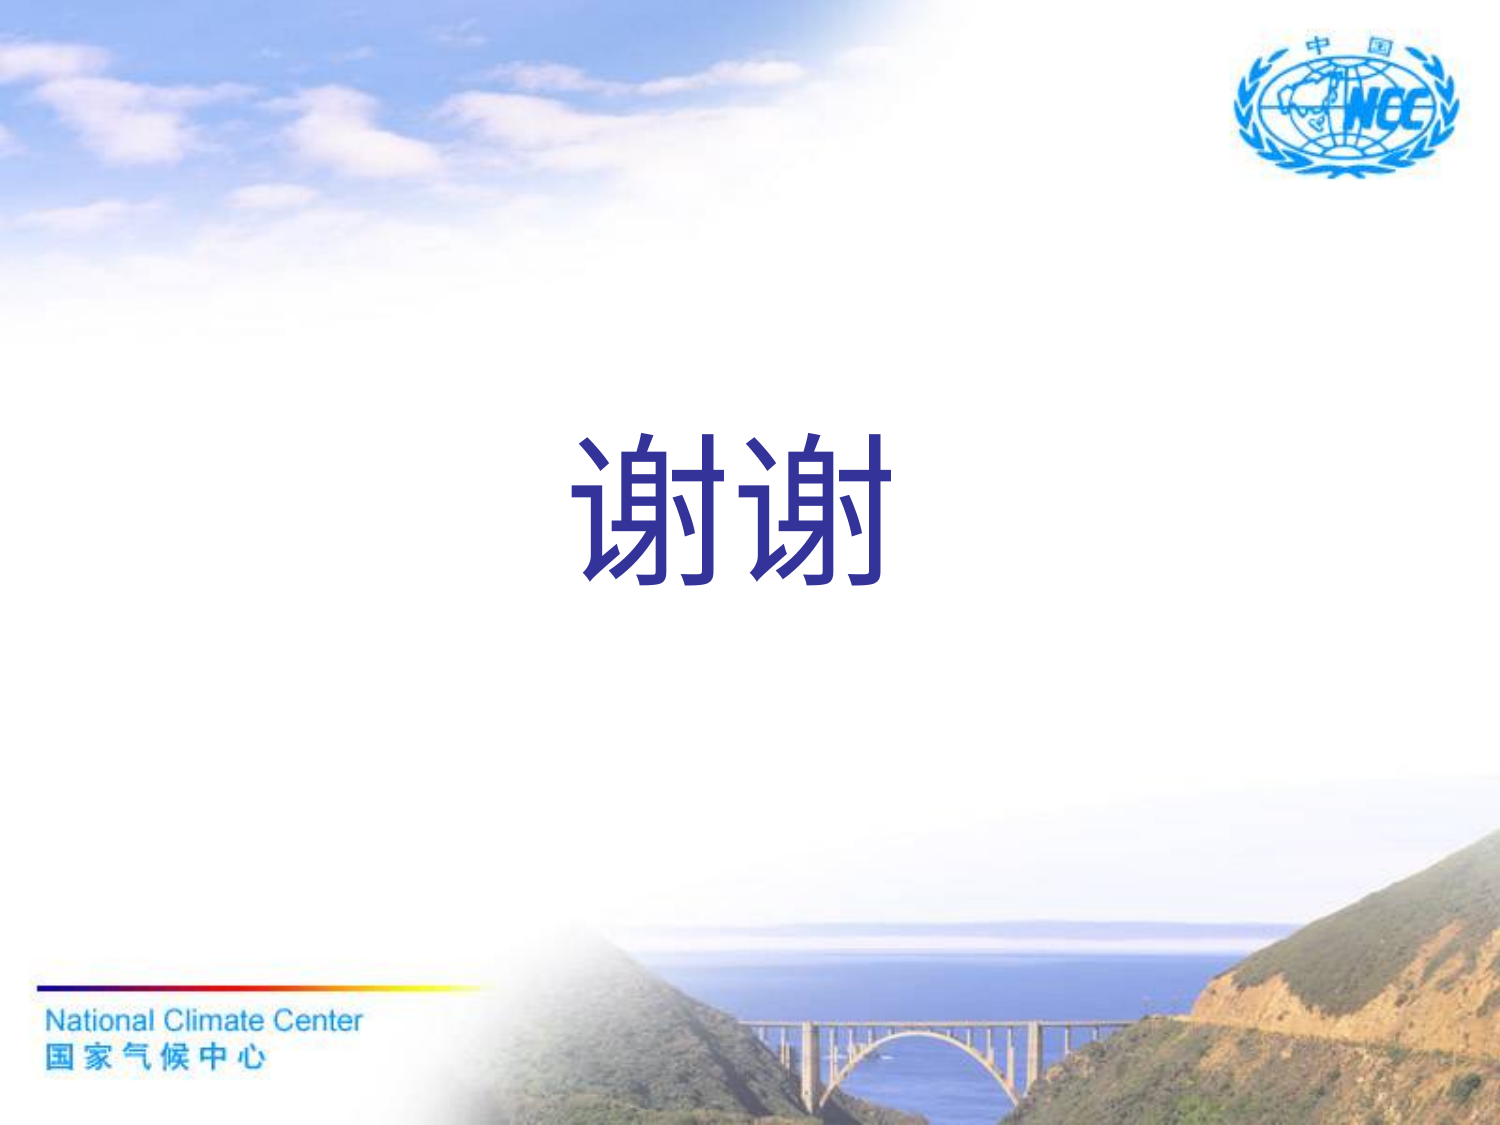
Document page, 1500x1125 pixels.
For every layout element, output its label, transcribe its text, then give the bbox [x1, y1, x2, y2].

text_box 谢谢 [549, 399, 1063, 615]
picture [0, 0, 1500, 1125]
